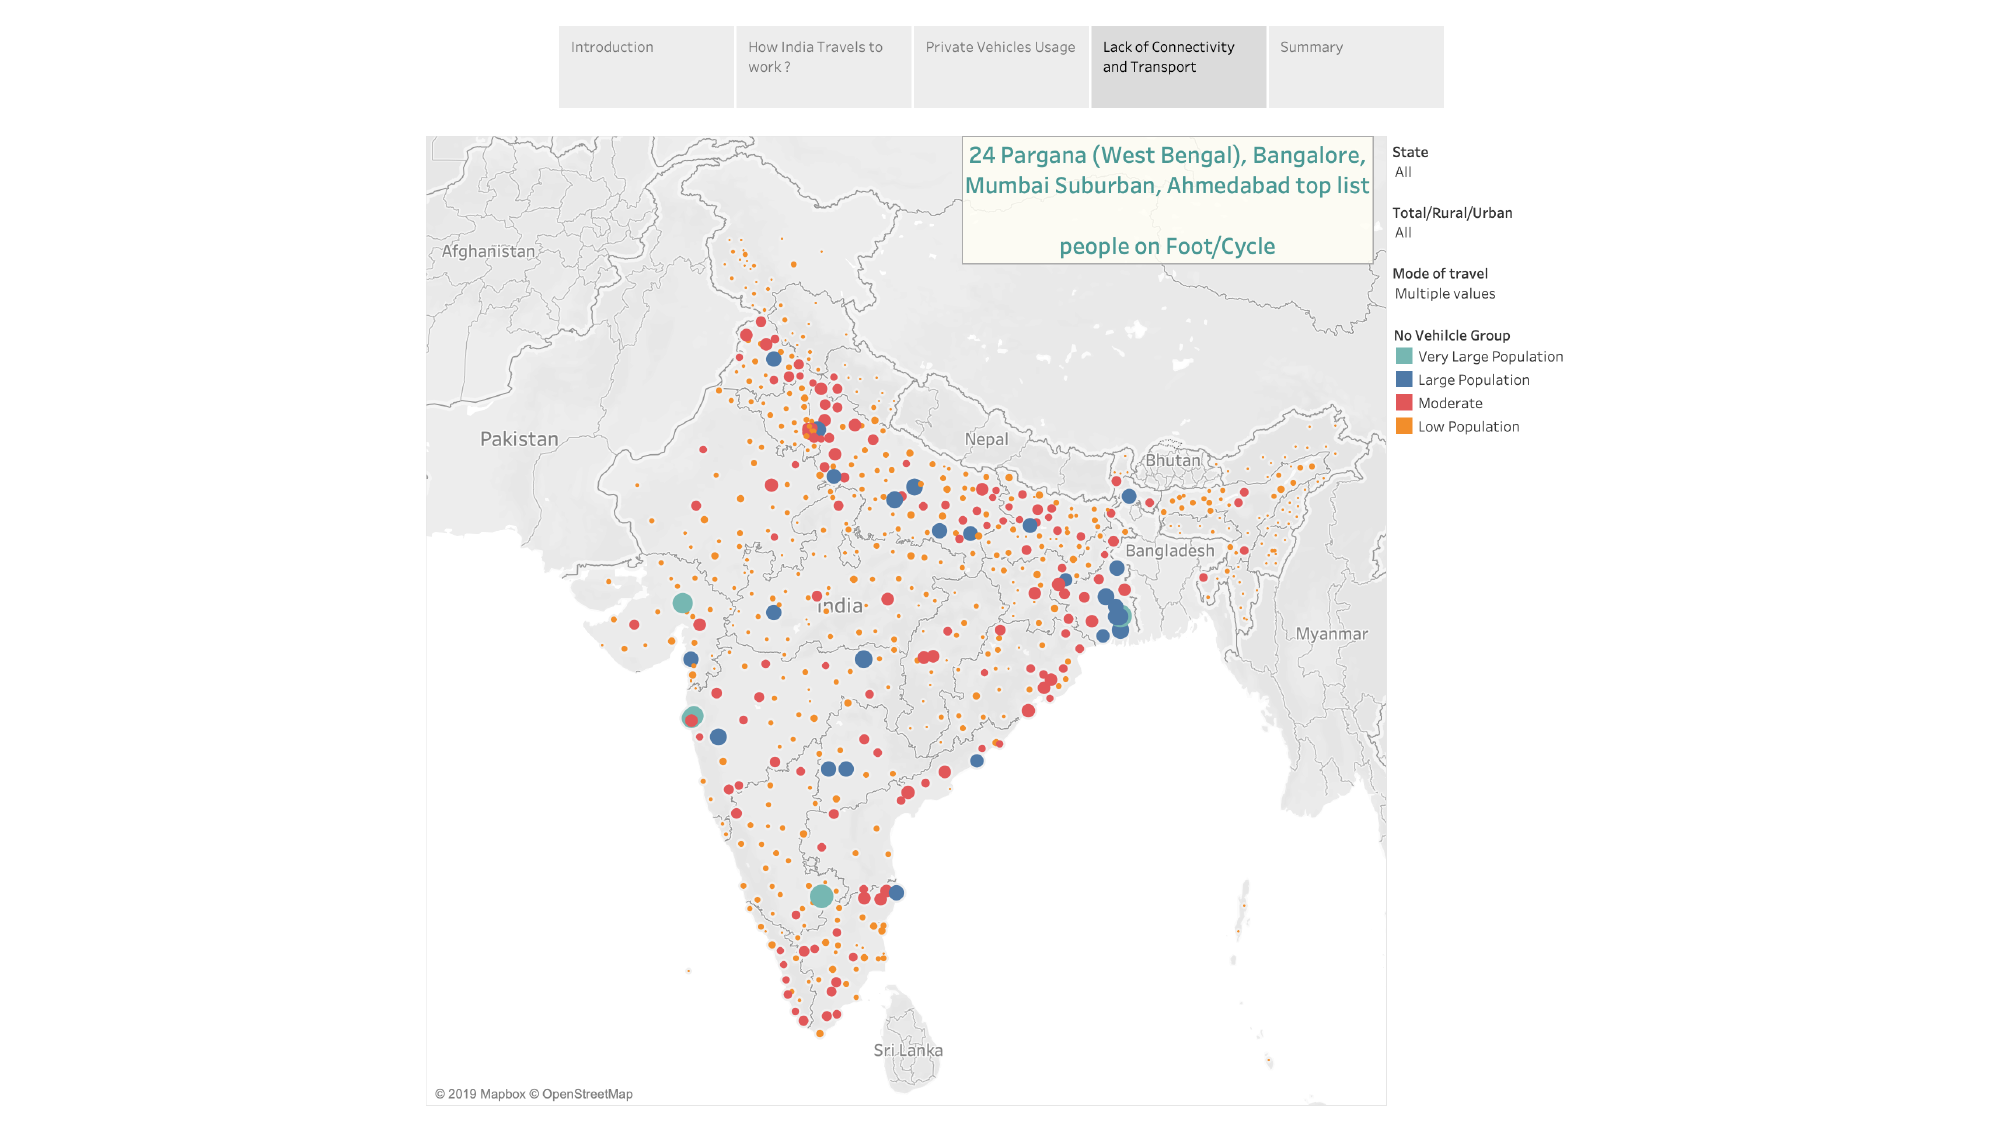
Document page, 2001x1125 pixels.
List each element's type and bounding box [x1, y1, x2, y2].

picture [407, 0, 1593, 1125]
